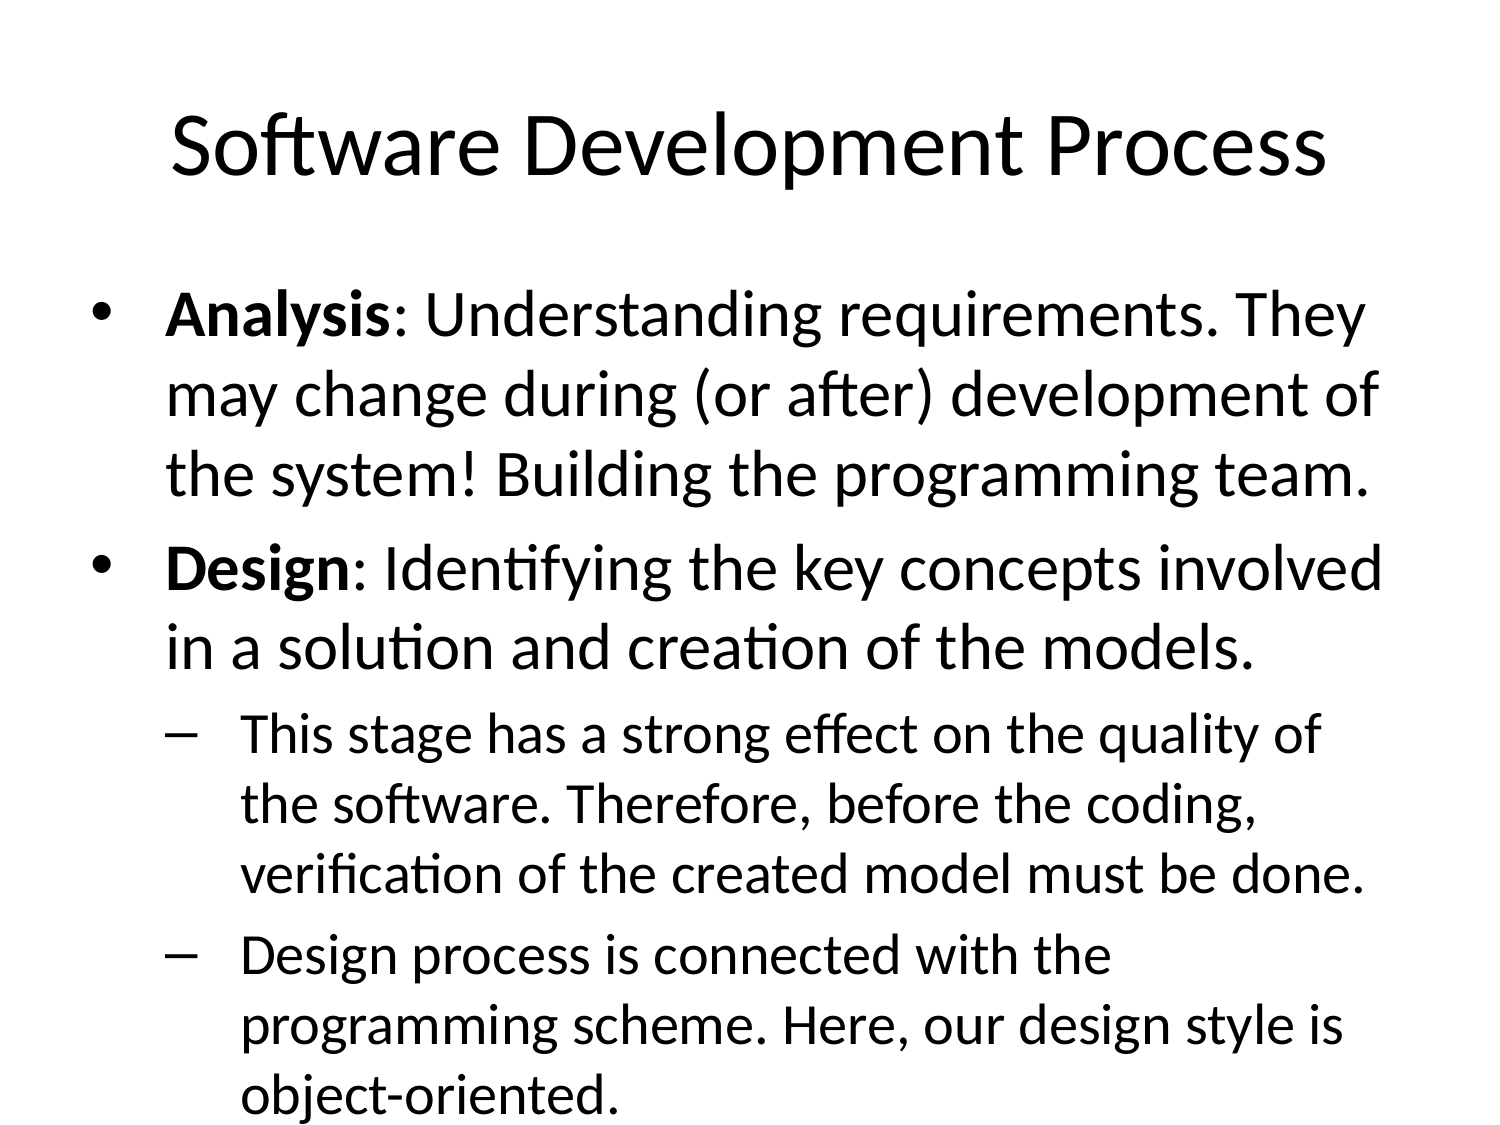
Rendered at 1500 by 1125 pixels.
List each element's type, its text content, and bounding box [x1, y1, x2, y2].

title Software Development Process [75, 45, 1425, 233]
list Analysis: Understanding requirements. They may change during (or after) development of the system! Building the programming team. Design: Identifying the key concepts involved in a solution and creation of the models. This stage has a strong effect on the quality of the software. Therefore, before the coding, verification of the created model must be done. Design process is connected with the programming scheme. Here, our design style is object-oriented. [75, 262, 1425, 1005]
